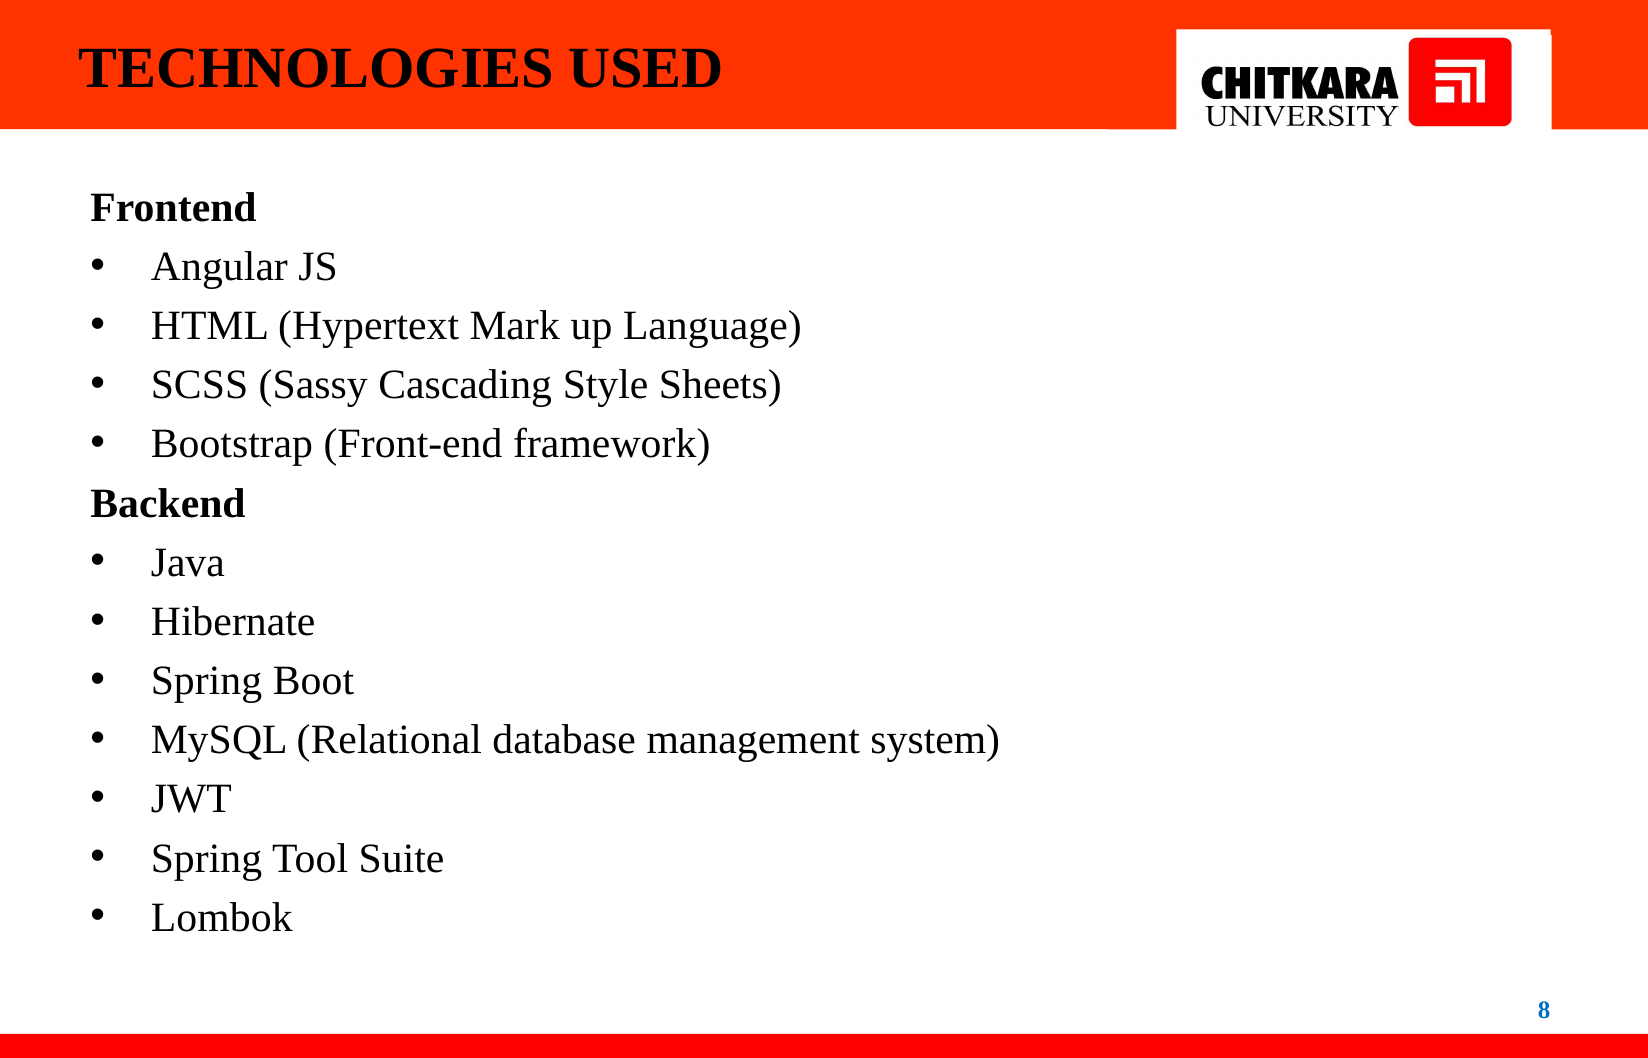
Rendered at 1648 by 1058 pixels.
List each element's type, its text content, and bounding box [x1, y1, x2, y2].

title TECHNOLOGIES USED [0, 0, 803, 130]
picture [1180, 35, 1528, 130]
slide_number 8 [1180, 979, 1566, 1037]
list Frontend Angular JS HTML (Hypertext Mark up Language) SCSS (Sassy Cascading Style Sheets) Bootstrap (Front-end framework) Backend Java Hibernate Spring Boot MySQL (Relational database management system) JWT Spring Tool Suite Lombok [60, 172, 1544, 980]
